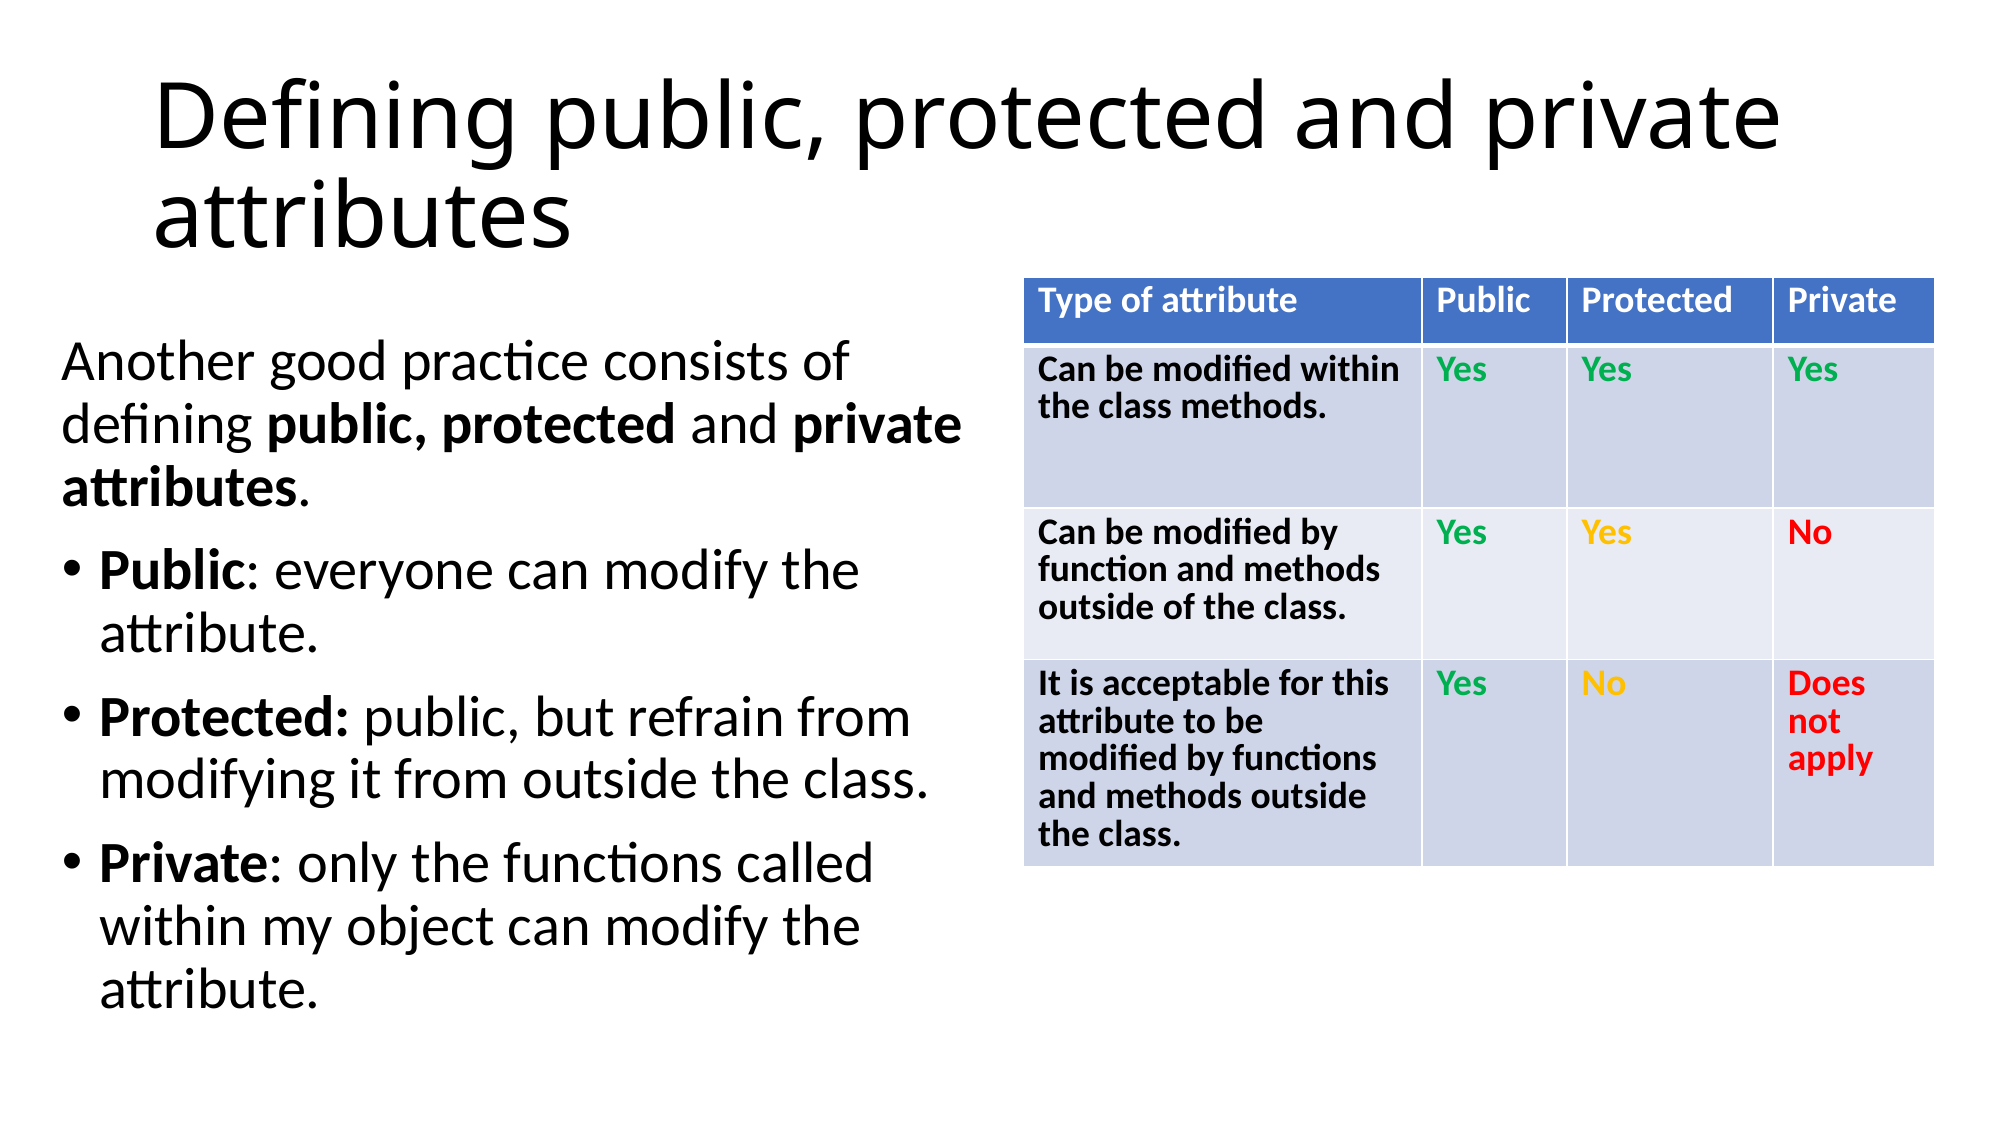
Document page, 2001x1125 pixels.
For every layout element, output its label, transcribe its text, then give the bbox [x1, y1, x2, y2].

table_header Public [1423, 278, 1566, 343]
table_cell Yes [1423, 509, 1566, 659]
table_cell Yes [1423, 348, 1566, 507]
table_cell Yes [1423, 660, 1566, 866]
list Another good practice consists of defining public, protected and private attributes. Public: everyone can modify the attribute. Protected: public, but refrain from modifying it from outside the class. Private: only the functions called within my object can modify the attribute. [46, 322, 997, 1125]
table_cell It is acceptable for this attribute to be modified by functions and methods outside the class. [1024, 660, 1421, 866]
table_cell Yes [1568, 509, 1772, 659]
table_header Type of attribute [1024, 278, 1421, 343]
title Defining public, protected and private attributes [137, 59, 1863, 278]
table_cell No [1774, 509, 1934, 659]
table_cell Does not apply [1774, 660, 1934, 866]
table_cell Yes [1568, 348, 1772, 507]
table_cell Can be modified by function and methods outside of the class. [1024, 509, 1421, 659]
table_cell No [1568, 660, 1772, 866]
table_cell Yes [1774, 348, 1934, 507]
table_cell Can be modified within the class methods. [1024, 348, 1421, 507]
table_header Private [1774, 278, 1934, 343]
table_header Protected [1568, 278, 1772, 343]
